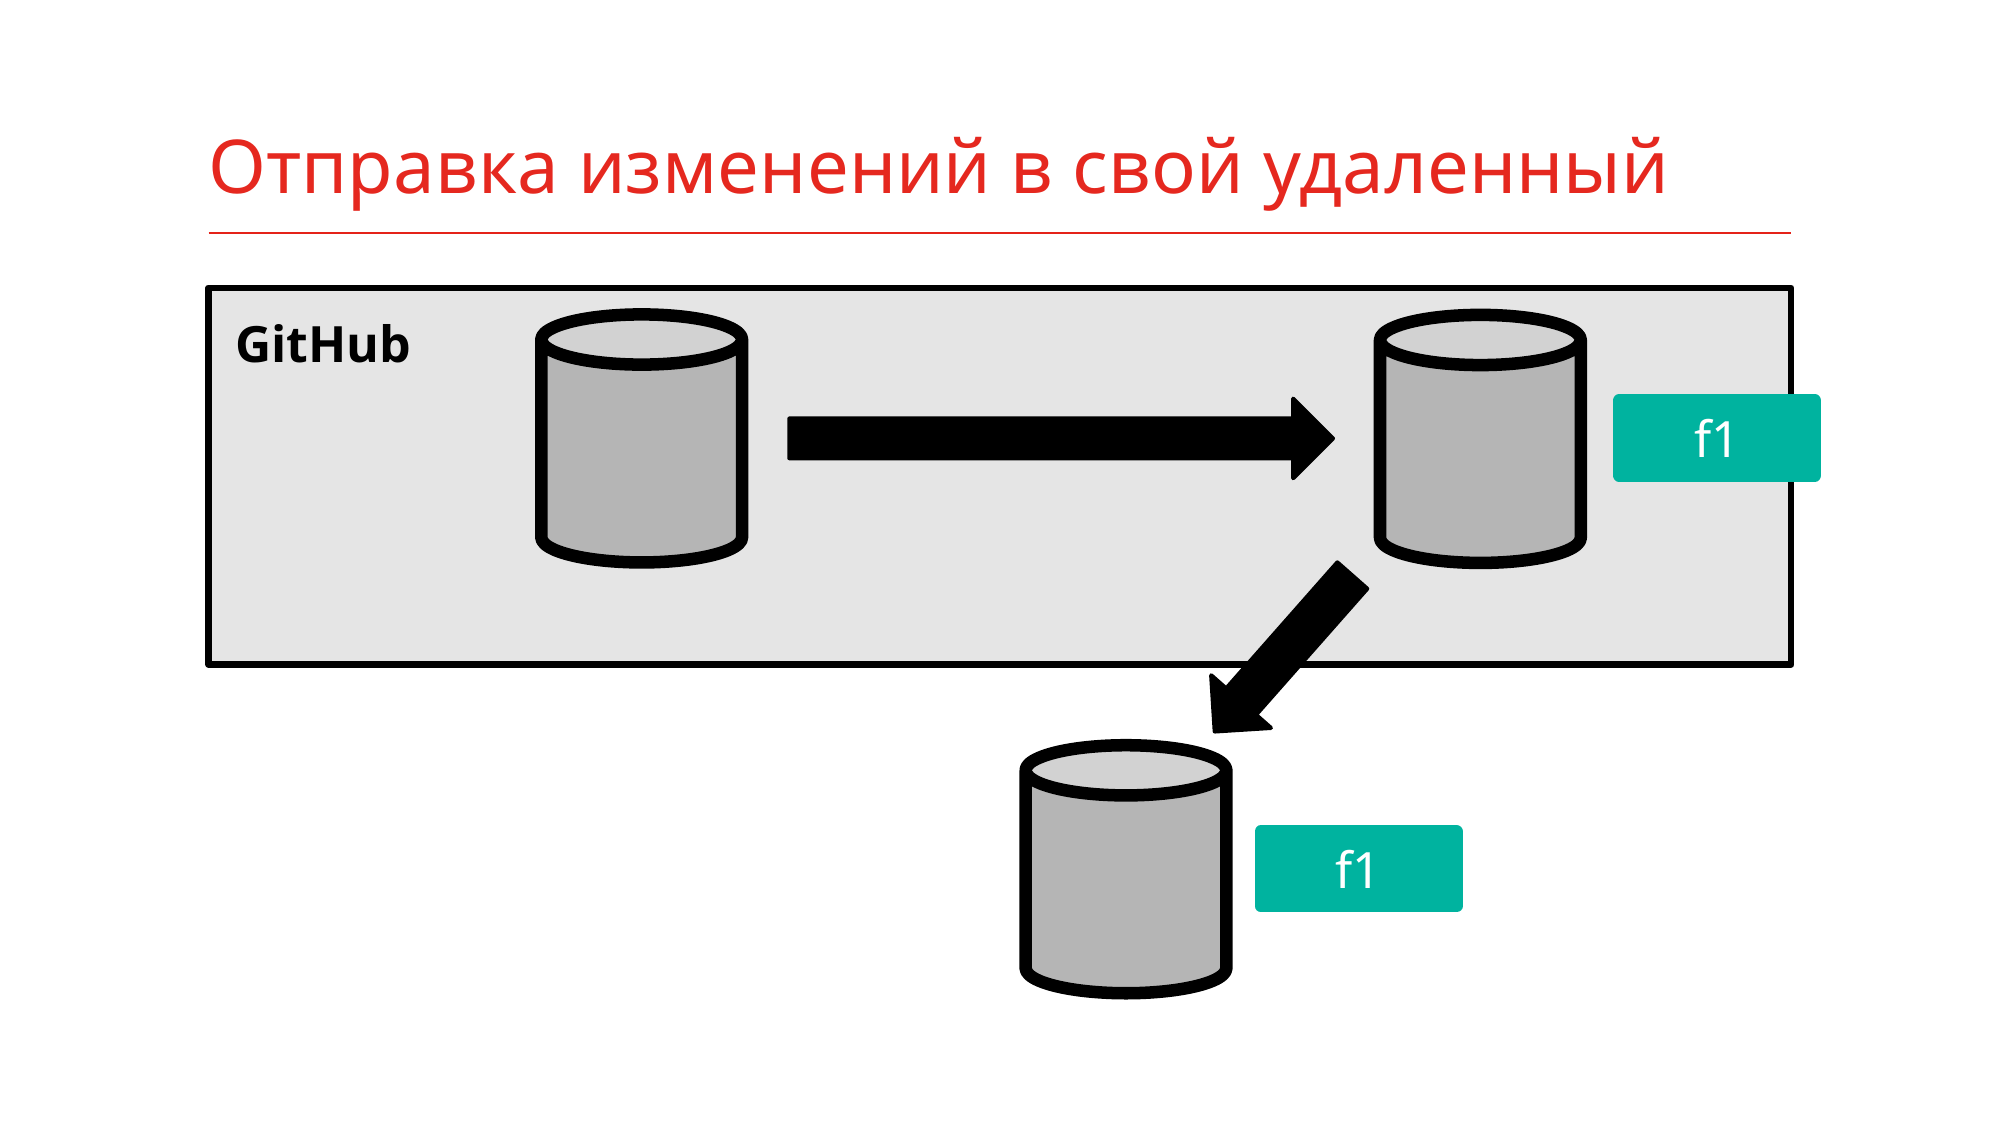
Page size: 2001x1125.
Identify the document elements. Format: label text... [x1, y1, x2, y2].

text_box [206, 286, 1793, 667]
text_box f1 [1619, 400, 1815, 476]
text_box GitHub [235, 305, 427, 381]
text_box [541, 314, 1581, 994]
title Отправка изменений в свой удаленный [208, 54, 1792, 232]
